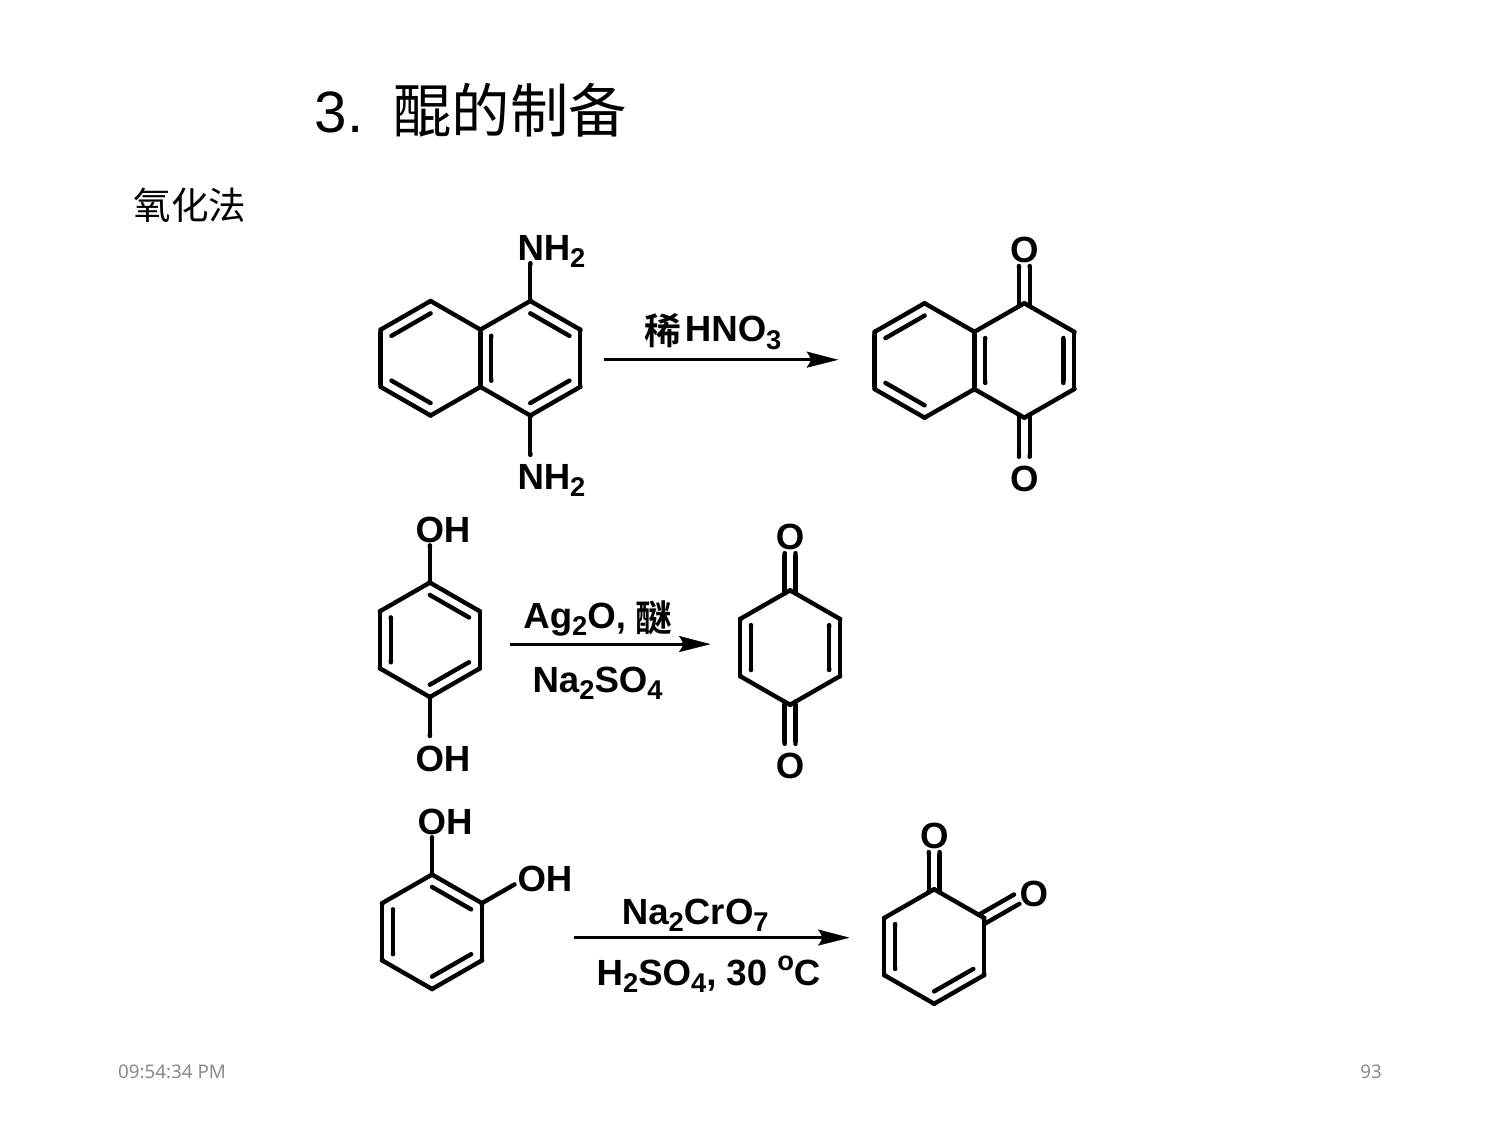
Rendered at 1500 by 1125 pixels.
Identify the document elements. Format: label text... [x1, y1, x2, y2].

text_box 氧化法 [118, 174, 262, 235]
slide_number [103, 1042, 441, 1103]
slide_number 93 [1059, 1042, 1397, 1103]
text_box 3. 醌的制备 [283, 66, 642, 152]
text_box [372, 231, 1082, 1024]
